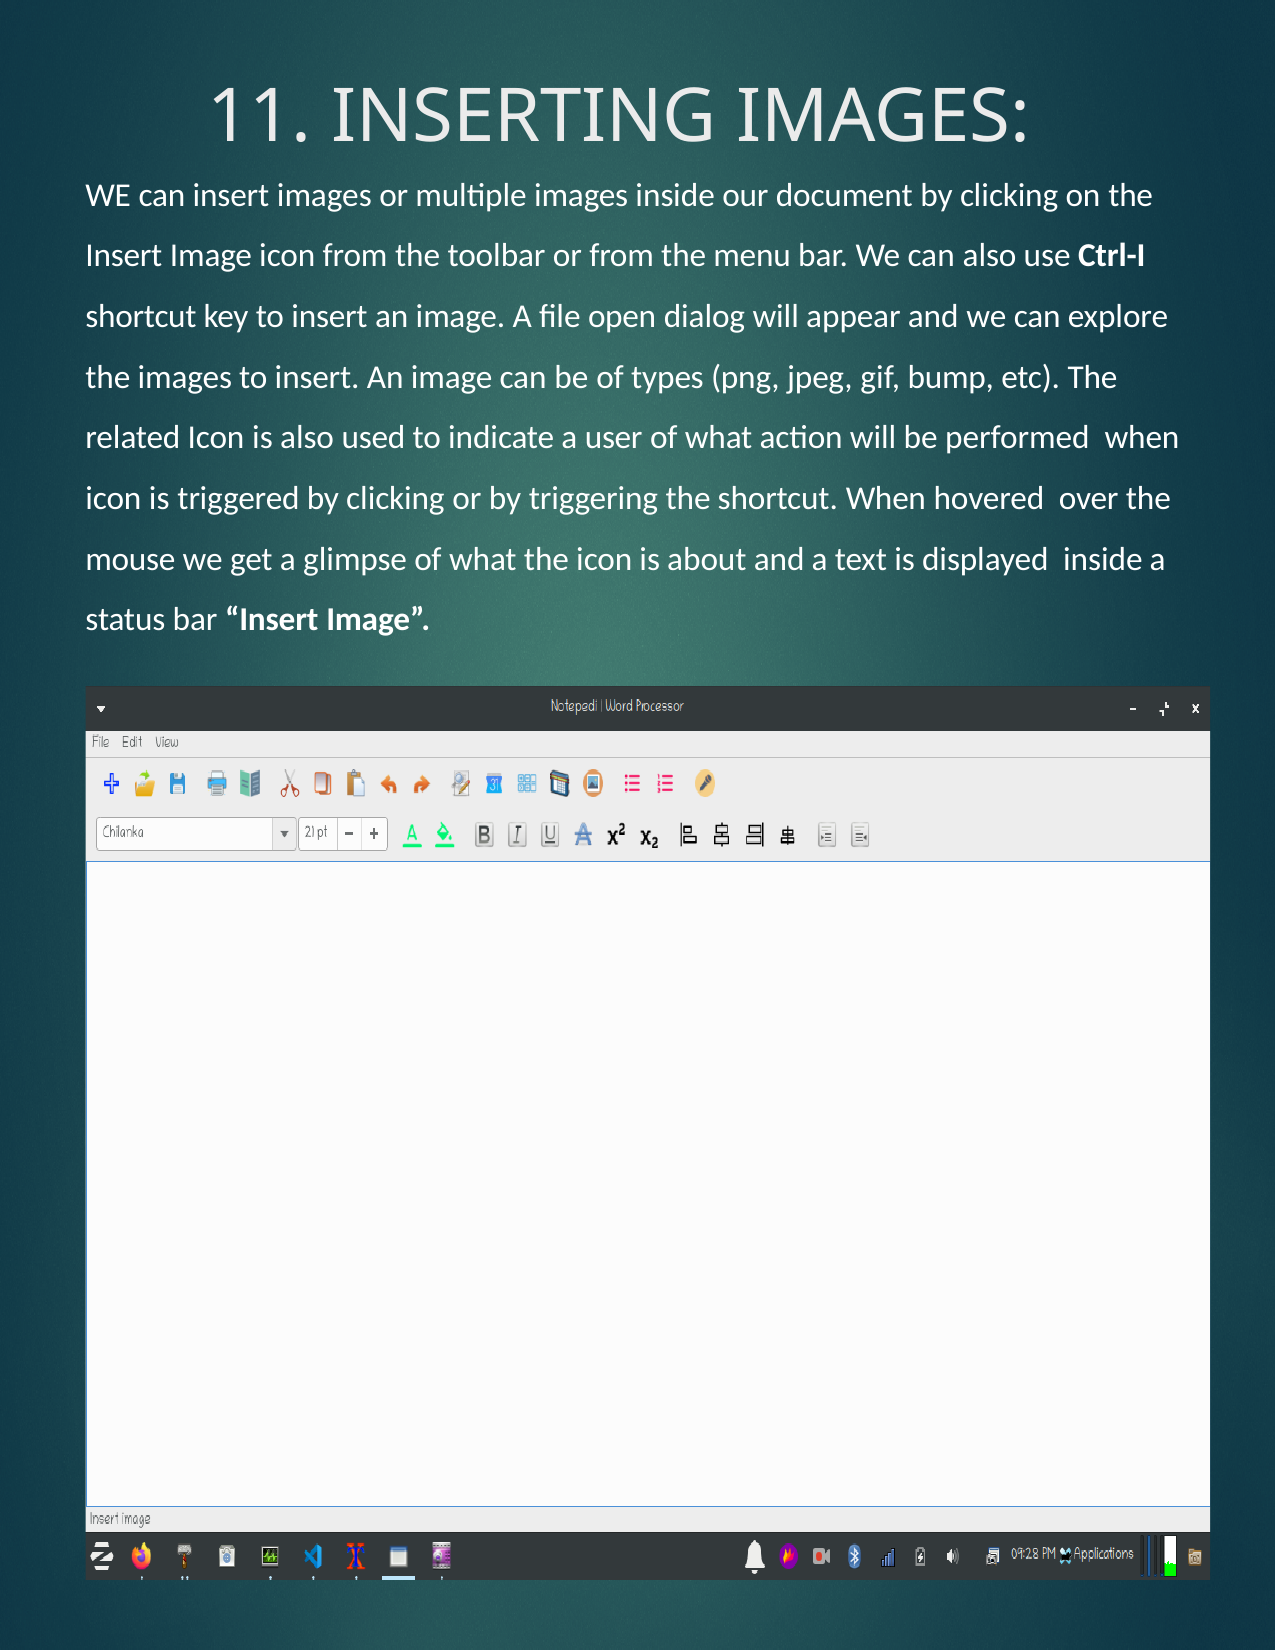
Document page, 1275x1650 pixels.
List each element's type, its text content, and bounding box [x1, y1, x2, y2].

title 11. INSERTING IMAGES: [72, 64, 1163, 343]
text_box WE can insert images or multiple images inside our document by clicking on the Insert Image icon from the toolbar or from the menu bar. We can also use Ctrl-I shortcut key to insert an image. A file open dialog will appear and we can explore the images to insert. An image can be of types (png, jpeg, gif, bump, etc). The related Icon is also used to indicate a user of what action will be performed when icon is triggered by clicking or by triggering the shortcut. When hovered over the mouse we get a glimpse of what the icon is about and a text is displayed inside a status bar “Insert Image”. [83, 150, 1187, 638]
text_box [85, 686, 1211, 1581]
